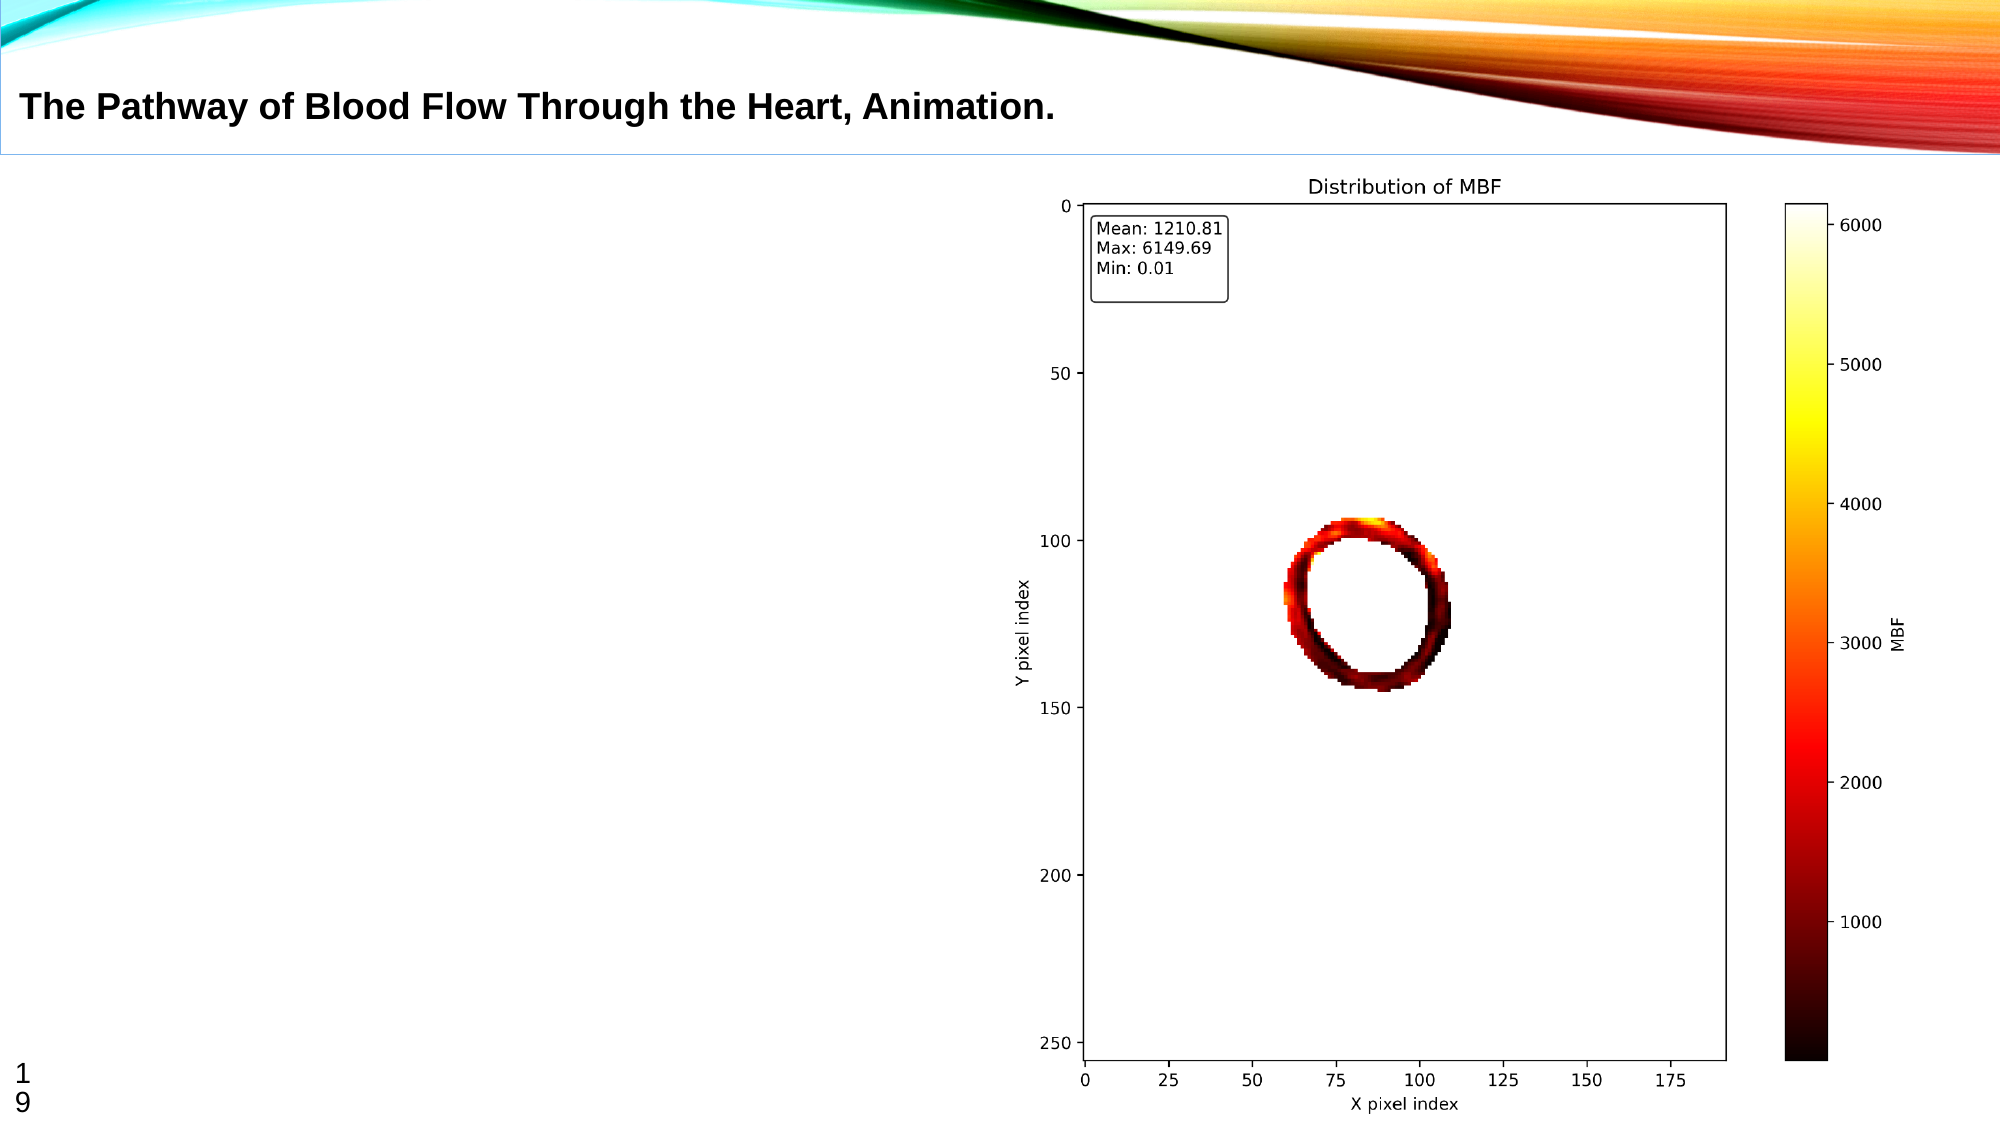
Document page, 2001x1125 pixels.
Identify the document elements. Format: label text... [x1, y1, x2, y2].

picture [1003, 166, 1919, 1125]
slide_number 19 [0, 1046, 63, 1125]
picture [0, 0, 2000, 155]
